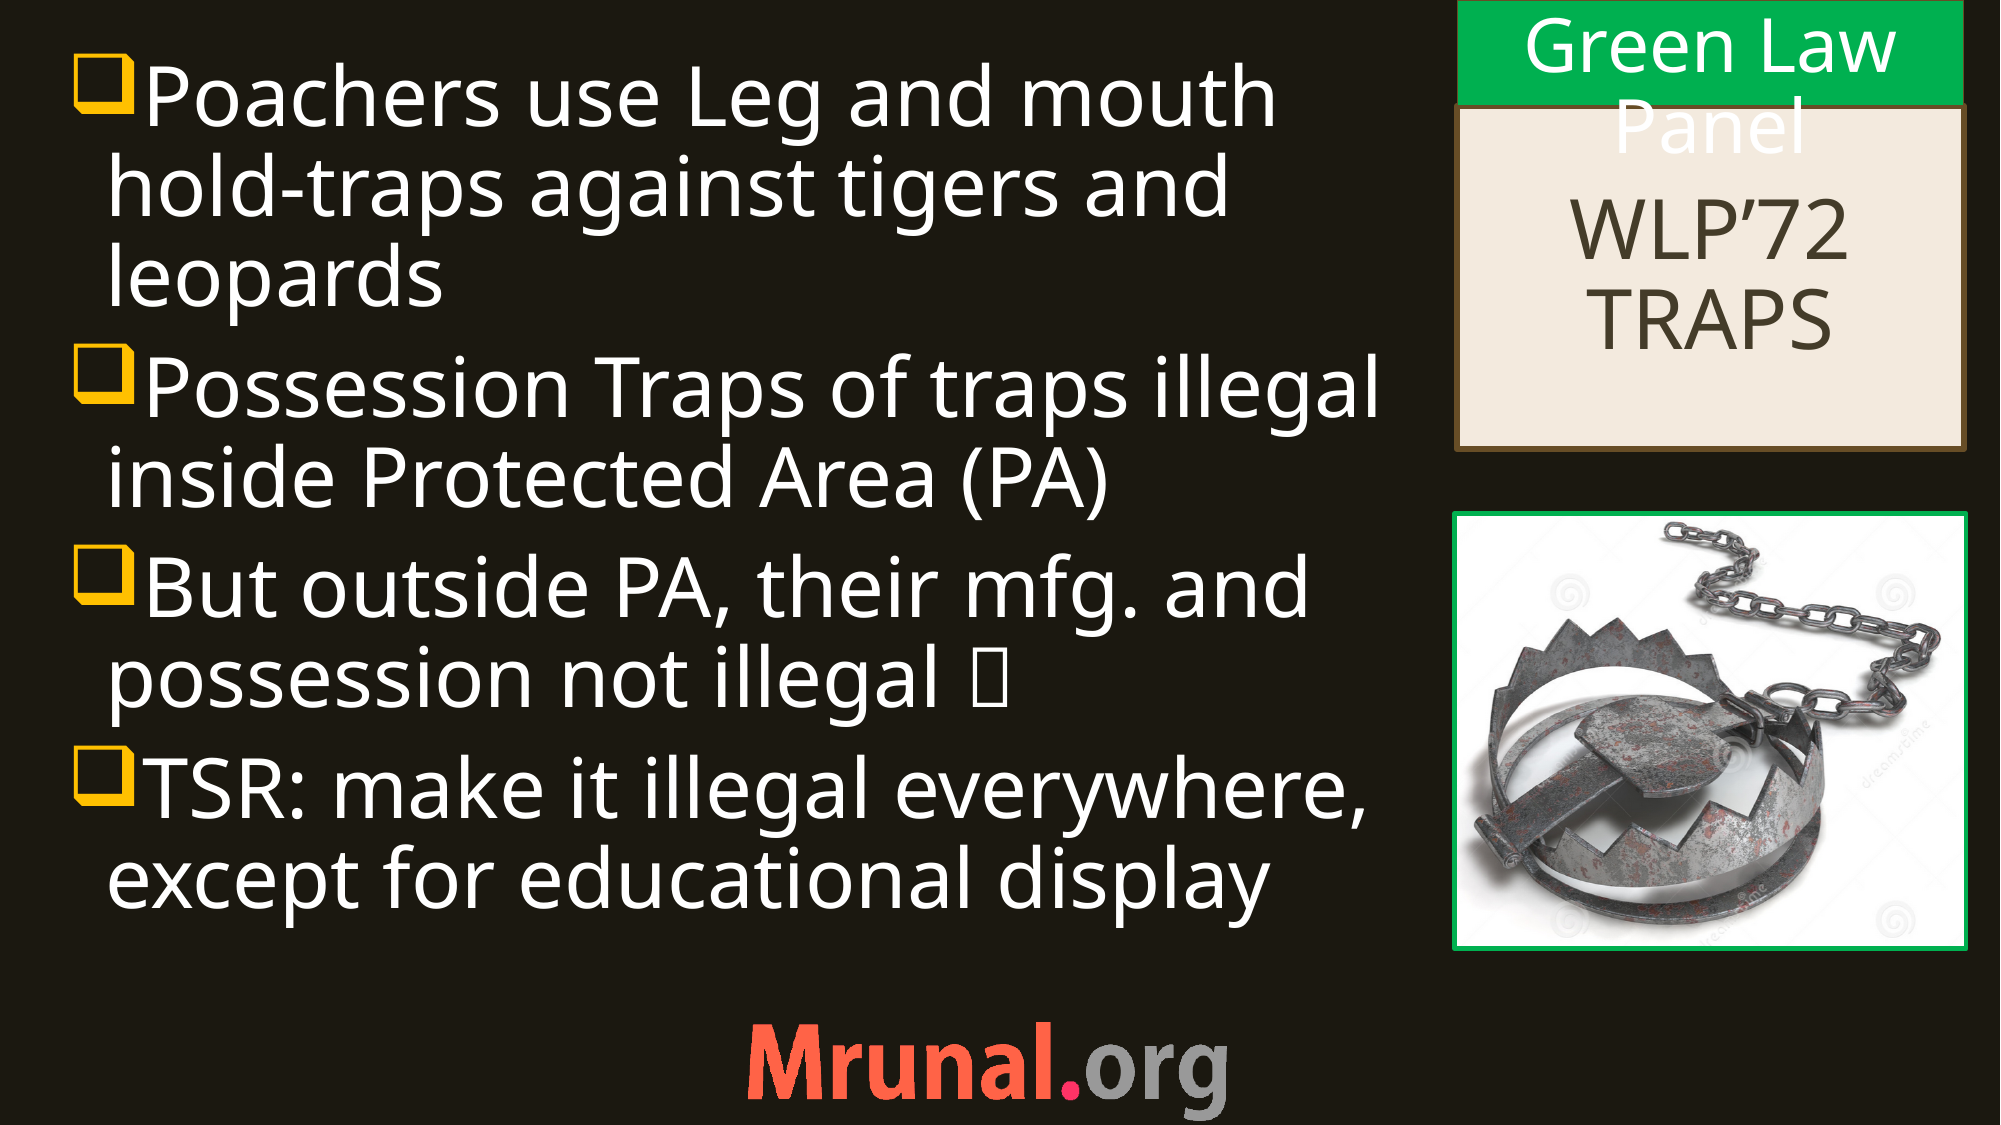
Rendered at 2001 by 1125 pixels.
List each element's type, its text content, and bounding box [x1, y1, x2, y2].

list Poachers use Leg and mouth hold-traps against tigers and leopards Possession Traps of traps illegal inside Protected Area (PA) But outside PA, their mfg. and possession not illegal  TSR: make it illegal everywhere, except for educational display [52, 47, 1447, 1014]
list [1456, 515, 1964, 947]
picture [741, 1014, 1230, 1125]
title WLP’72 TRAPS [1454, 103, 1967, 452]
list Green Law Panel [1457, 0, 1964, 106]
